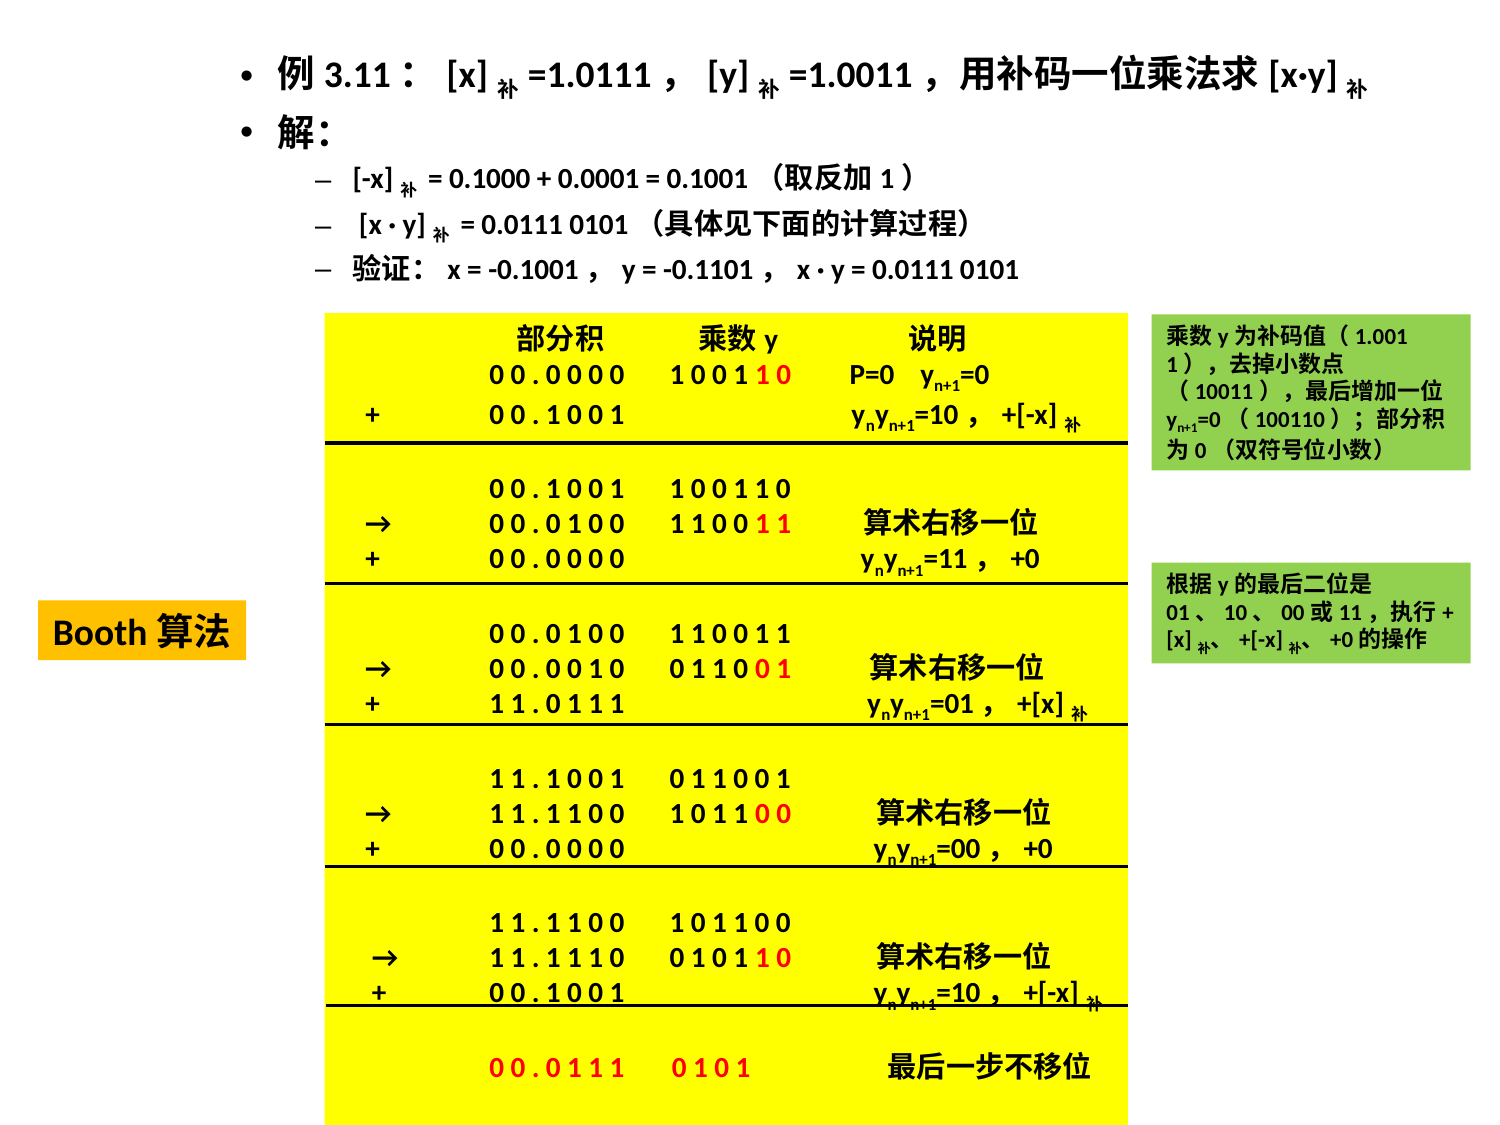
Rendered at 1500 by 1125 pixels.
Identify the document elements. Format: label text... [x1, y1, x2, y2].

list 例3.11：[x]补=1.0111，[y]补=1.0011，用补码一位乘法求[x·y]补 解： [-x]补 = 0.1000 + 0.0001 = 0.1001（取反加1） [x · y]补 = 0.0111 0101（具体见下面的计算过程） 验证：x = -0.1001，y = -0.1101，x · y = 0.0111 0101 [75, 42, 1425, 786]
text_box Booth算法 [38, 600, 247, 661]
text_box 根据y的最后二位是01、10、00或11，执行+[x]补、+[-x]补、+0的操作 [1151, 562, 1471, 664]
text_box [324, 312, 1129, 1071]
text_box 乘数y为补码值（1.0011），去掉小数点（10011），最后增加一位yn+1=0（100110）；部分积为0（双符号位小数） [1151, 314, 1471, 471]
